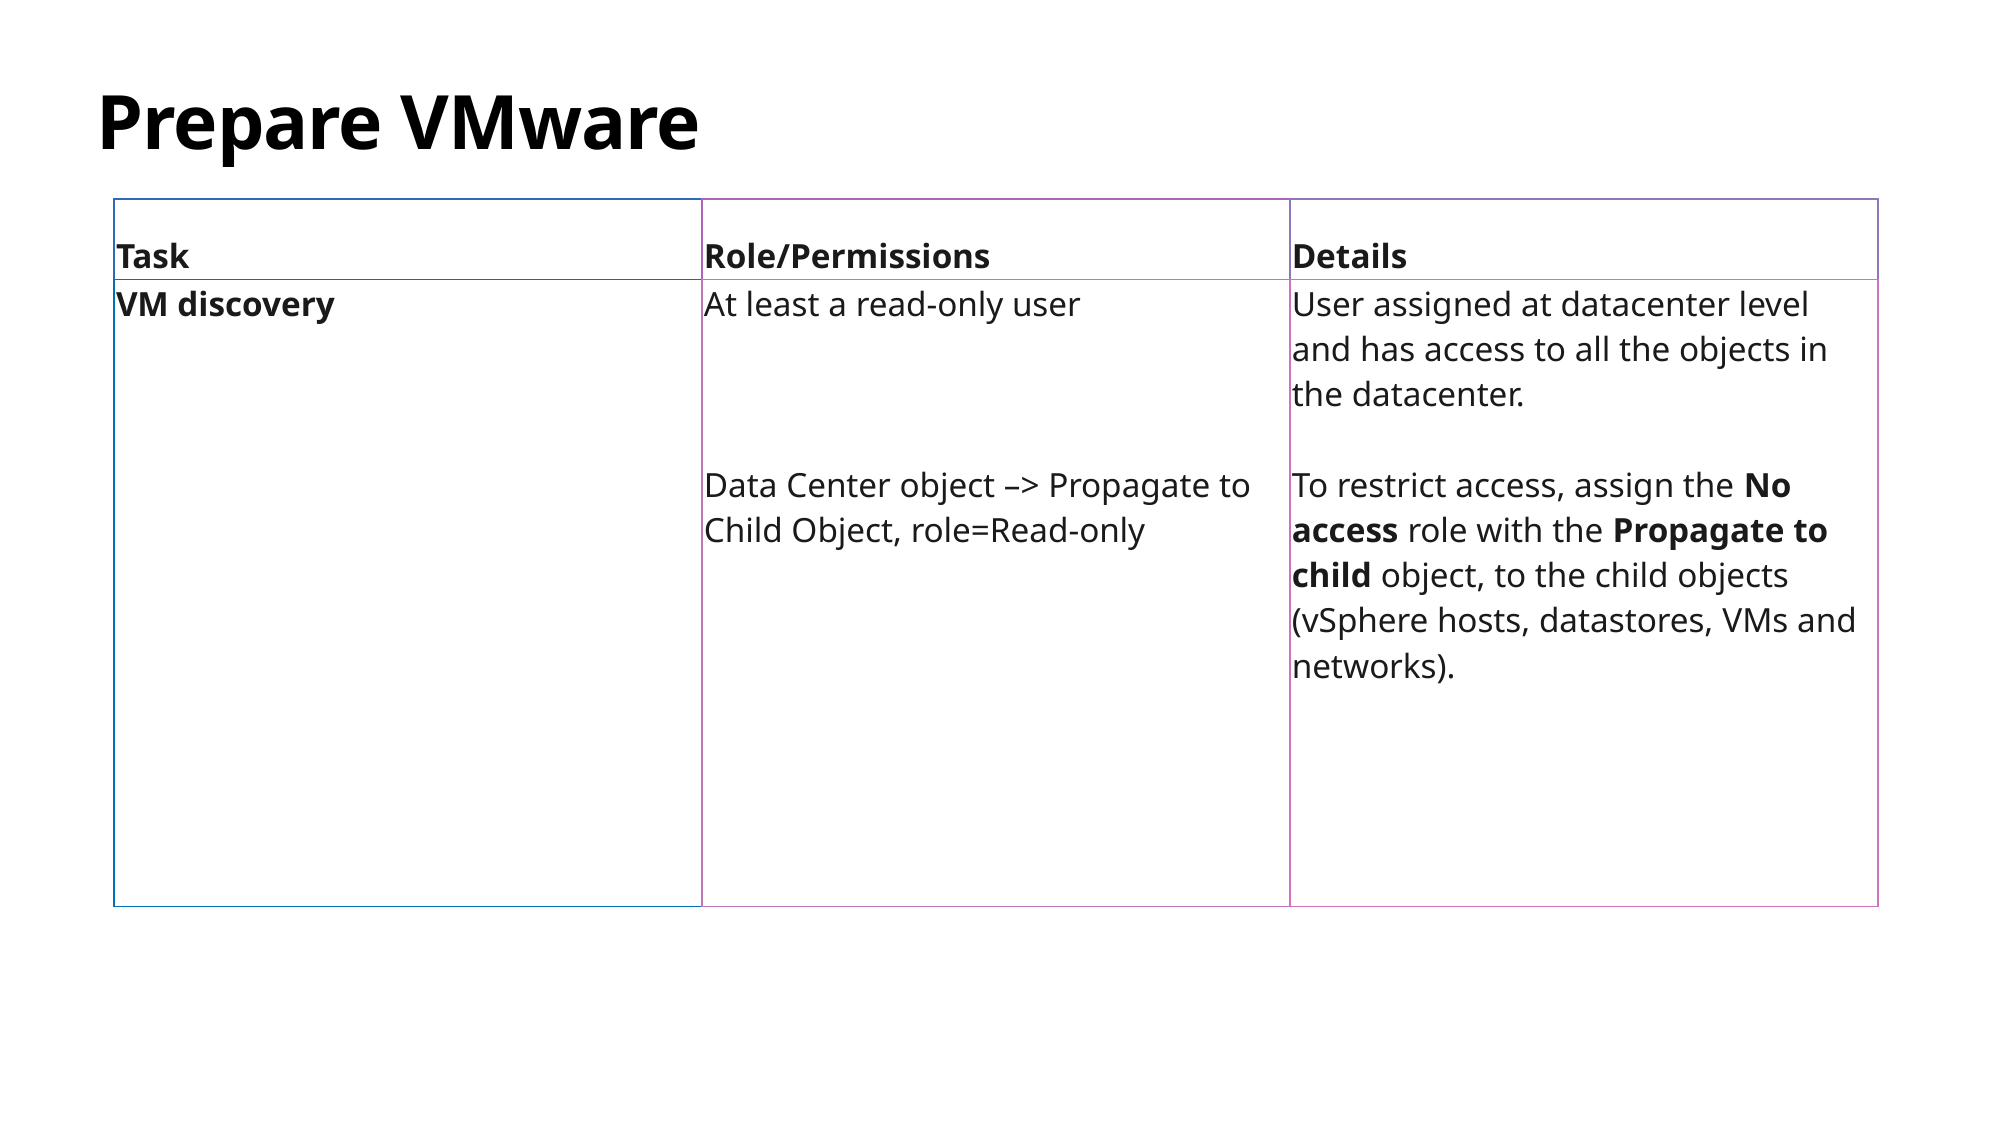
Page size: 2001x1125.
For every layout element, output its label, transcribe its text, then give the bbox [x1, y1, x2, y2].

title Prepare VMware [96, 75, 1904, 257]
table_cell VM discovery [115, 280, 701, 906]
table_header Details [1291, 200, 1877, 279]
table_cell At least a read-only user Data Center object –> Propagate to Child Object, role=Read-only [703, 280, 1289, 906]
table_header Task [115, 200, 701, 279]
table_header Role/Permissions [703, 200, 1289, 279]
table_cell User assigned at datacenter level and has access to all the objects in the datacenter. To restrict access, assign the No access role with the Propagate to child object, to the child objects (vSphere hosts, datastores, VMs and networks). [1291, 280, 1877, 906]
